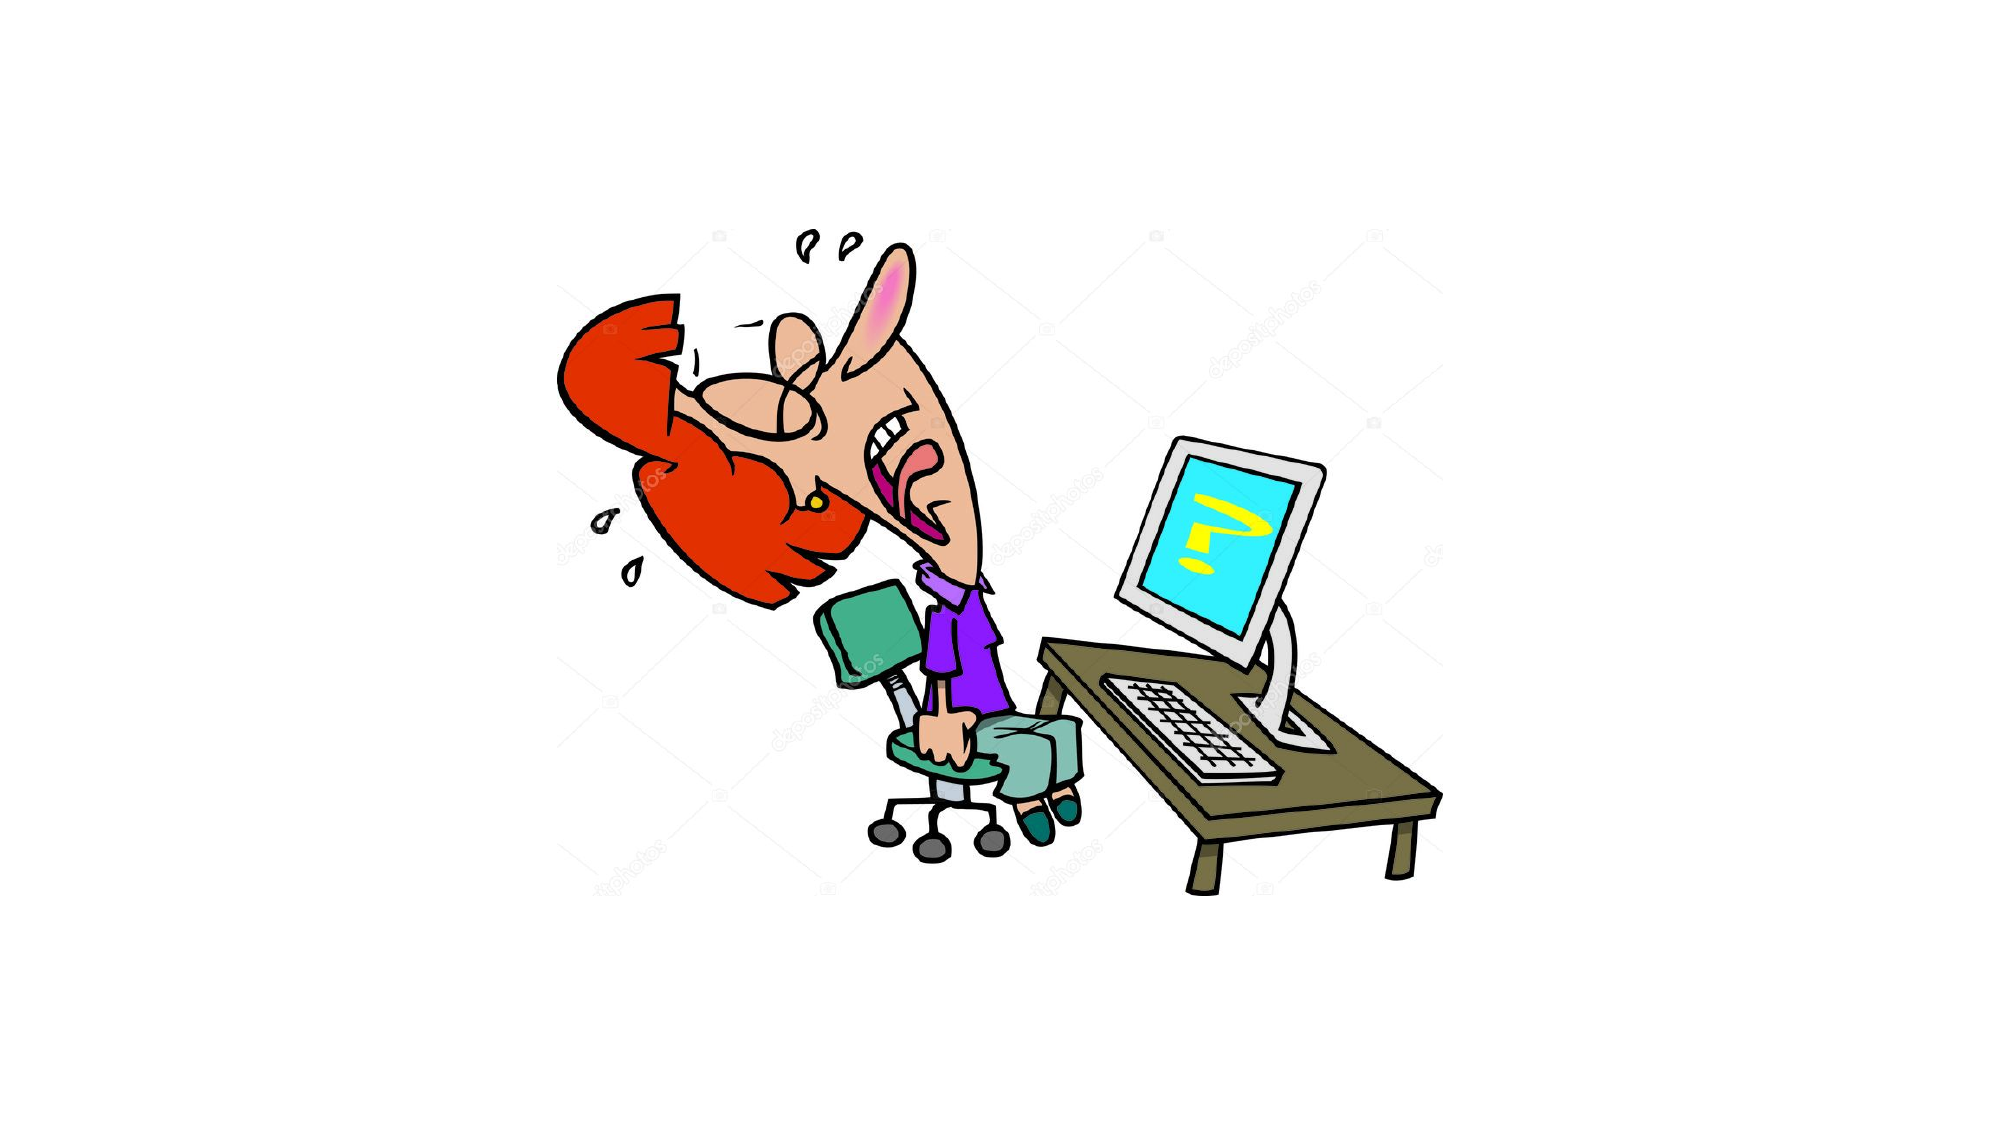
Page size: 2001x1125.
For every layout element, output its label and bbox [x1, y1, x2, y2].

picture [557, 229, 1443, 896]
